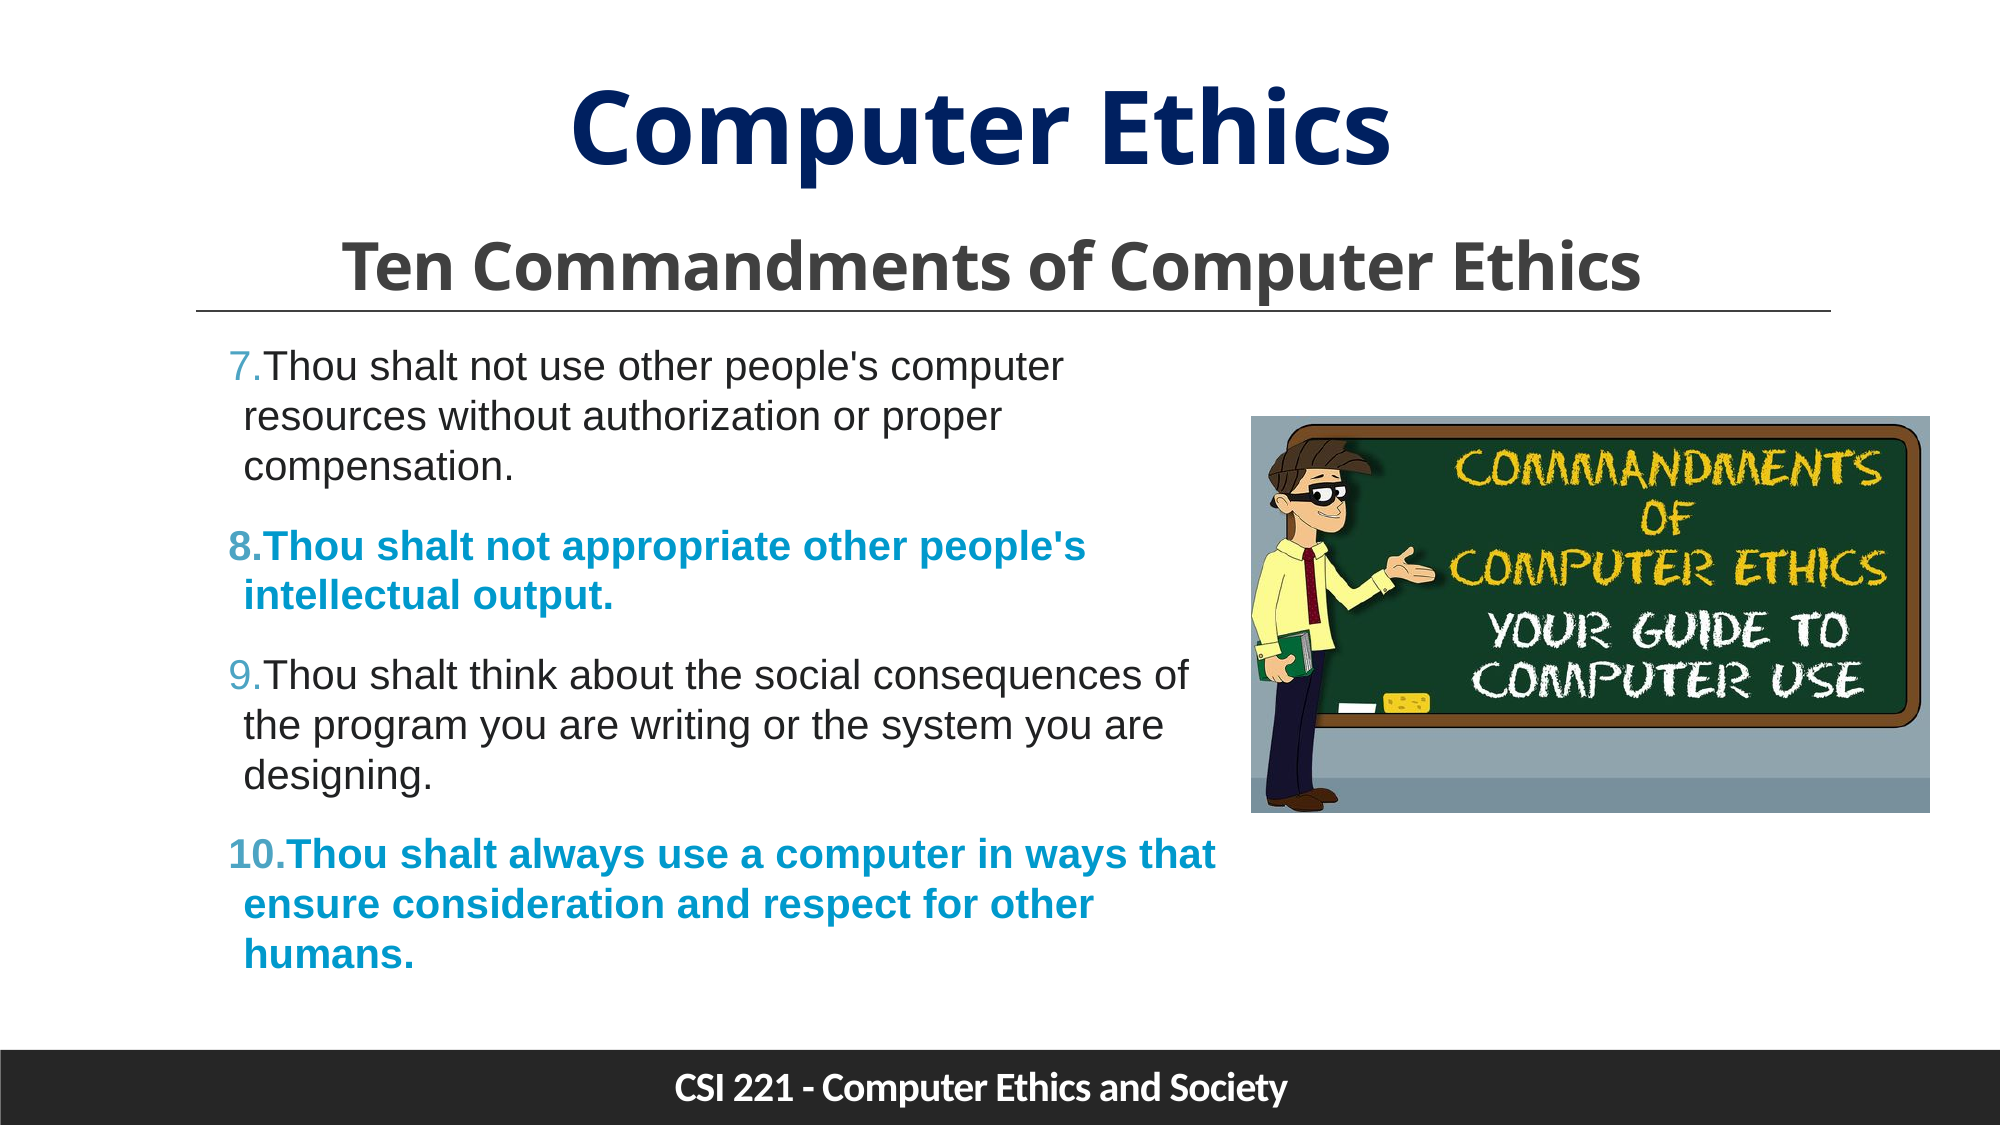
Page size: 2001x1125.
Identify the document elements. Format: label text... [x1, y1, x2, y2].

title Computer Ethics [271, 50, 1691, 195]
picture [1250, 415, 1931, 813]
text_box CSI 221 - Computer Ethics and Society [659, 1052, 1945, 1119]
text_box Ten Commandments of Computer Ethics [267, 204, 1717, 313]
list Thou shalt not use other people's computer resources without authorization or proper compensation. Thou shalt not appropriate other people's intellectual output. Thou shalt think about the social consequences of the program you are writing or the system you are designing. Thou shalt always use a computer in ways that ensure consideration and respect for other humans. [228, 331, 1222, 1053]
